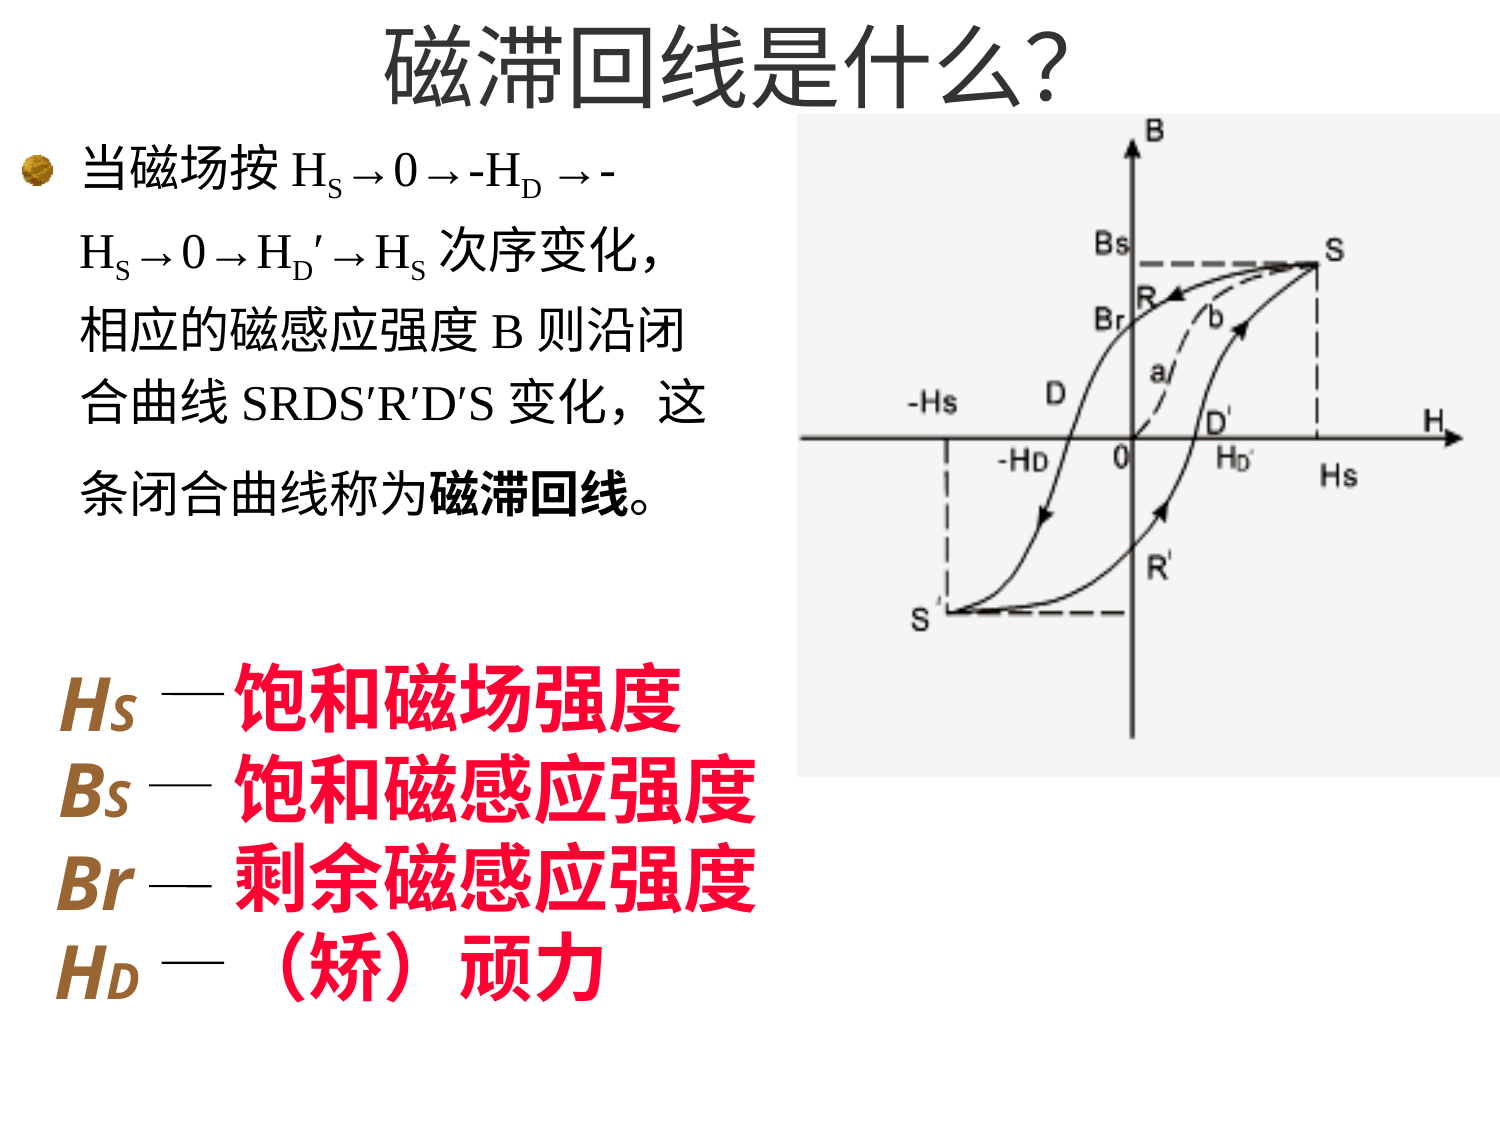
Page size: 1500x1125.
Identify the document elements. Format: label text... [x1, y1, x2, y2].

text_box HD [38, 917, 156, 1023]
list 当磁场按HS→0→-HD →-HS→0→HD′→HS次序变化，相应的磁感应强度B则沿闭合曲线SRDS′R′D′S变化，这条闭合曲线称为磁滞回线。 [7, 114, 741, 544]
title 磁滞回线是什么？ [112, 0, 1388, 167]
picture [796, 114, 1500, 777]
text_box 剩余磁感应强度 [217, 841, 774, 929]
text_box 饱和磁感应强度 [217, 735, 774, 841]
picture [22, 155, 53, 186]
text_box HS [42, 648, 153, 754]
text_box Br [40, 828, 149, 934]
text_box （矫）顽力 [218, 929, 625, 1018]
text_box 饱和磁场强度 [218, 643, 699, 749]
text_box BS [42, 754, 147, 841]
